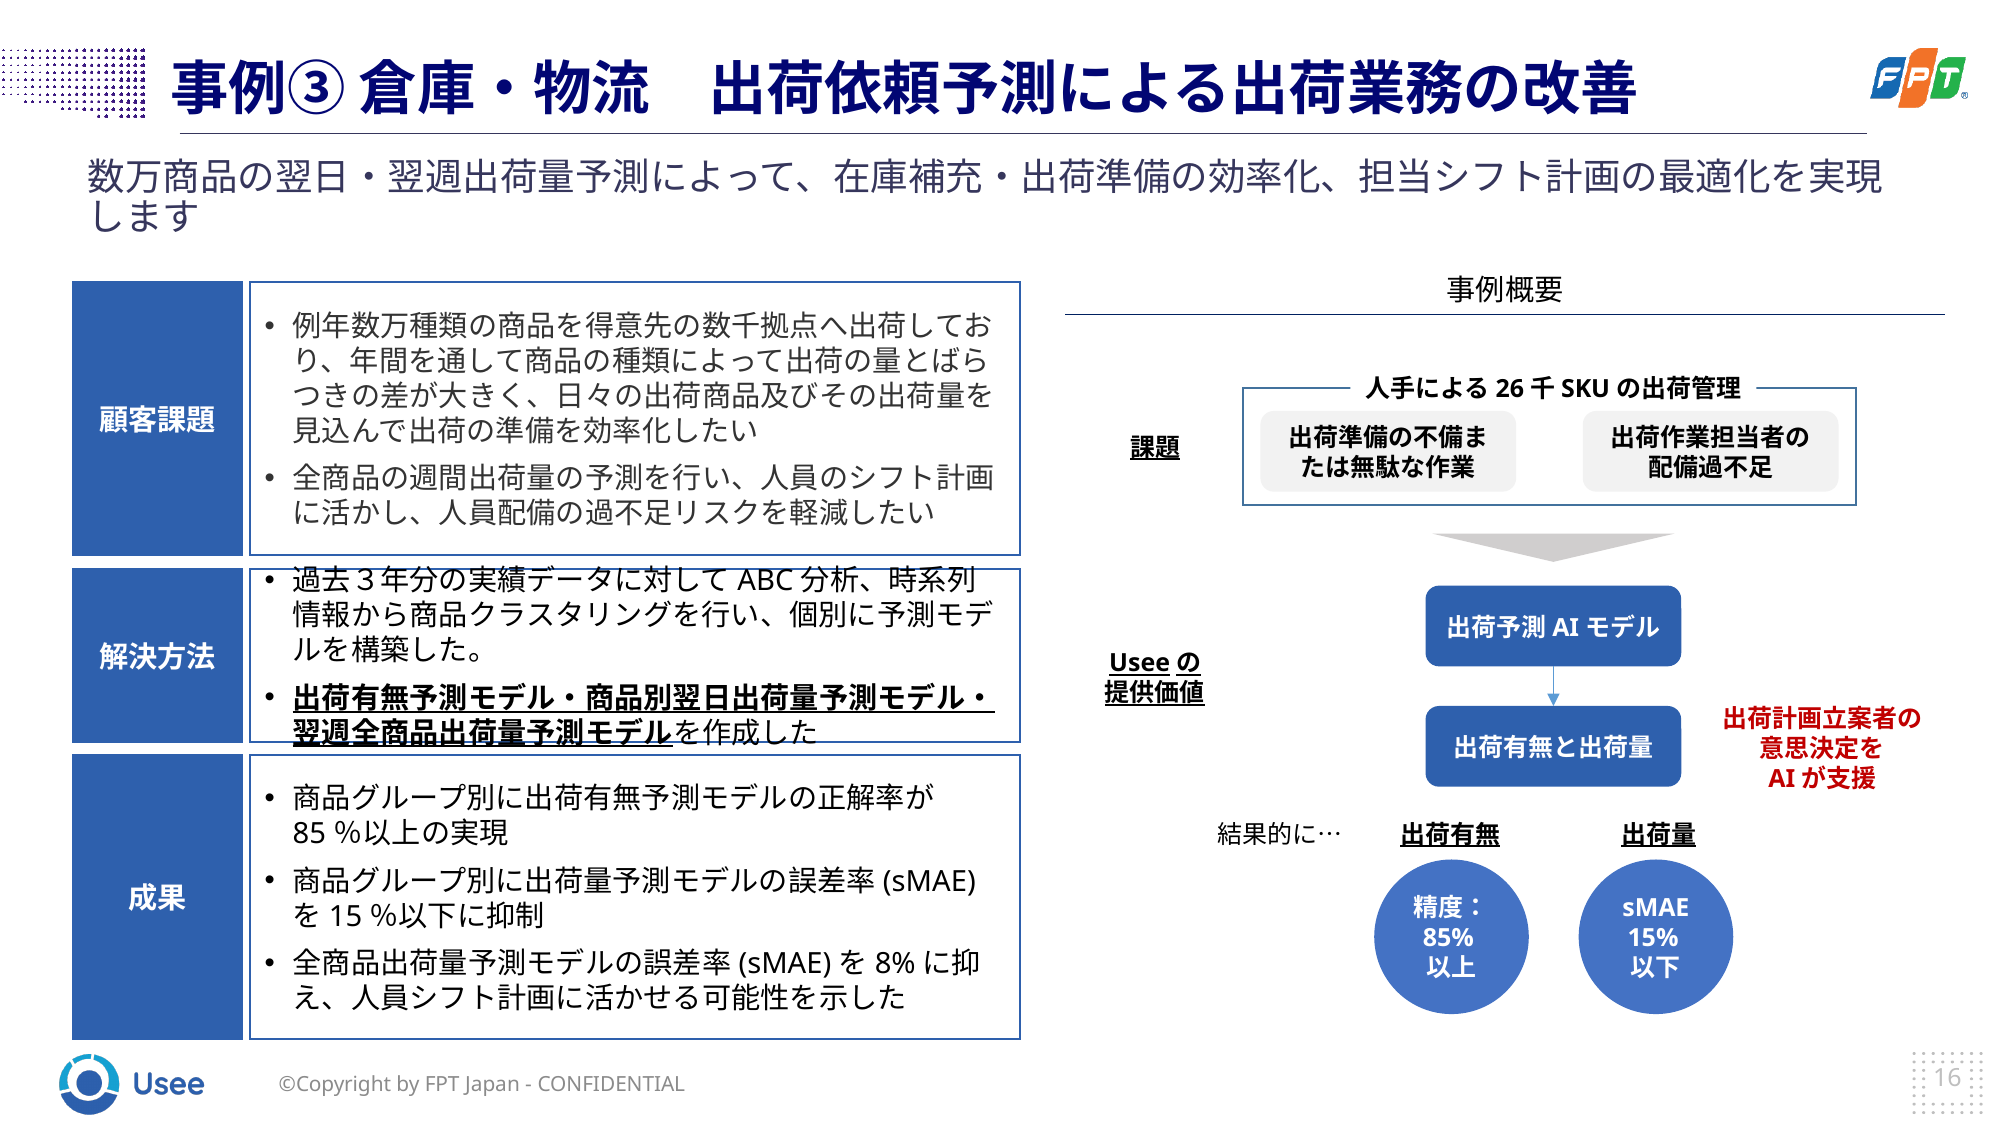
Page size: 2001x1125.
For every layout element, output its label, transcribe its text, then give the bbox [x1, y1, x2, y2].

text_box 結果的に… [1179, 806, 1382, 861]
text_box 出荷有無と出荷量 [1424, 704, 1683, 788]
text_box 出荷量 [1558, 806, 1760, 861]
text_box 出荷計画立案者の 意思決定を AIが支援 [1643, 690, 2000, 773]
text_box sMAE 15%以下 [1577, 861, 1735, 1016]
text_box 精度： 85%以上 [1373, 861, 1530, 1016]
slide_number 16 [1911, 1056, 1984, 1100]
text_box 出荷予測AIモデル [1424, 584, 1683, 668]
text_box 出荷有無 [1375, 806, 1551, 861]
text_box [1432, 532, 1675, 563]
text_box 課題 [1115, 423, 1195, 469]
text_box 商品グループ別に出荷有無予測モデルの正解率が85％以上の実現 商品グループ別に出荷量予測モデルの誤差率(sMAE)を15％以下に抑制 全商品出荷量予測モデルの誤差率(sMAE)を8%に抑え、人員シフト計画に活かせる可能性を示した [249, 754, 1021, 1040]
text_box 顧客課題 [72, 281, 243, 556]
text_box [1065, 264, 1946, 315]
text_box 数万商品の翌日・翌週出荷量予測によって、在庫補充・出荷準備の効率化、担当シフト計画の最適化を実現します [72, 150, 1912, 247]
text_box 成果 [72, 754, 243, 1040]
text_box 人手による26千SKUの出荷管理 [1350, 365, 1757, 411]
text_box 例年数万種類の商品を得意先の数千拠点へ出荷しており、年間を通して商品の種類によって出荷の量とばらつきの差が大きく、日々の出荷商品及びその出荷量を見込んで出荷の準備を効率化したい 全商品の週間出荷量の予測を行い、人員のシフト計画に活かし、人員配備の過不足リスクを軽減したい [249, 281, 1021, 556]
text_box [1242, 387, 1857, 506]
picture [1872, 48, 1968, 111]
text_box 解決方法 [72, 568, 243, 743]
text_box Useeの 提供価値 [1089, 639, 1221, 714]
picture [47, 1046, 209, 1118]
footer ©Copyright by FPT Japan - CONFIDENTIAL [144, 1062, 820, 1104]
text_box 過去３年分の実績データに対してABC分析、時系列情報から商品クラスタリングを行い、個別に予測モデルを構築した。 出荷有無予測モデル・商品別翌日出荷量予測モデル・翌週全商品出荷量予測モデルを作成した [249, 568, 1021, 743]
title 事例③ 倉庫・物流 出荷依頼予測による出荷業務の改善 [155, 45, 1872, 136]
